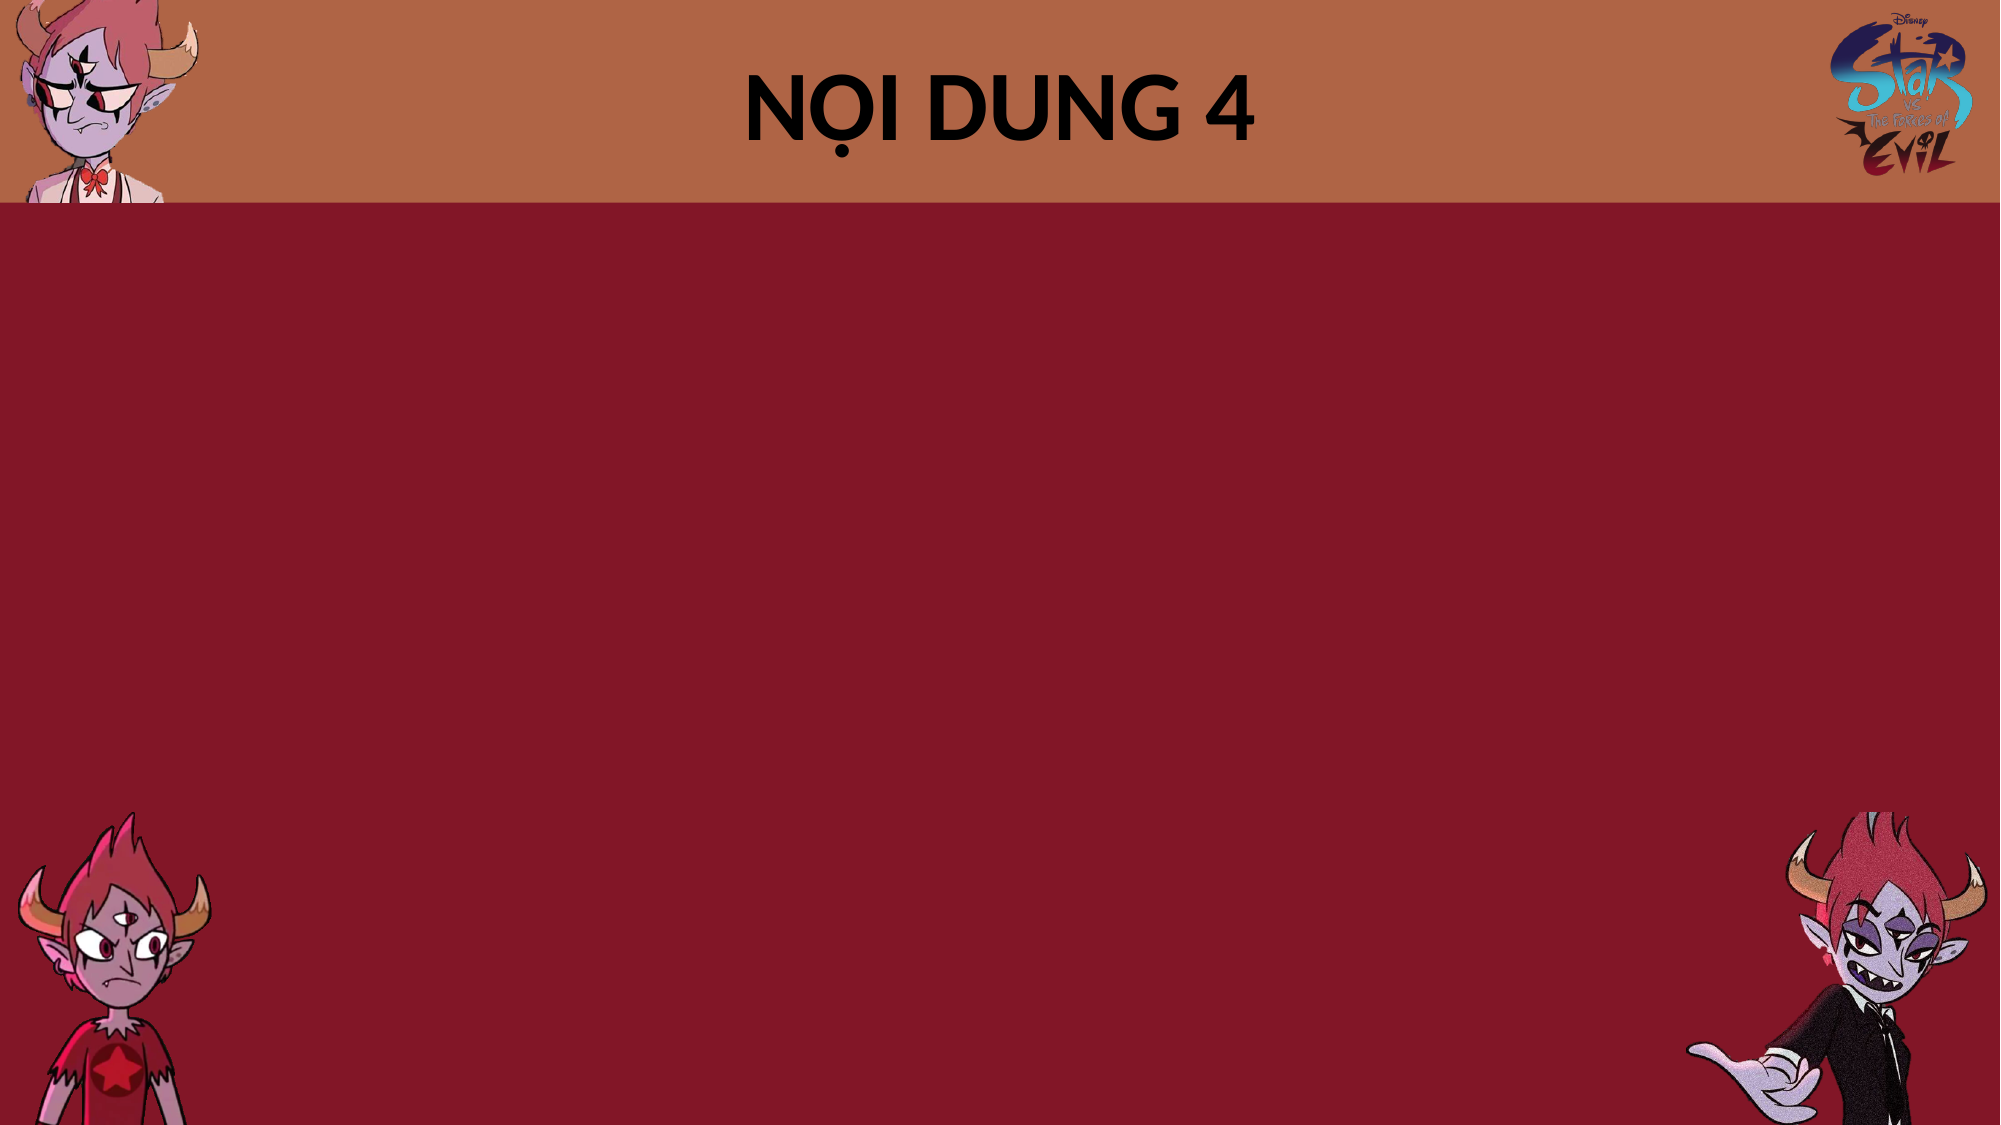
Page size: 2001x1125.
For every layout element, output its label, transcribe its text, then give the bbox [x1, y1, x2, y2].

picture [1829, 11, 1974, 177]
picture [0, 0, 204, 203]
picture [0, 812, 272, 1125]
text_box NỘI DUNG 4 [560, 33, 1440, 168]
text_box [0, 0, 2000, 204]
text_box [0, 204, 2000, 1125]
picture [1686, 812, 2000, 1125]
